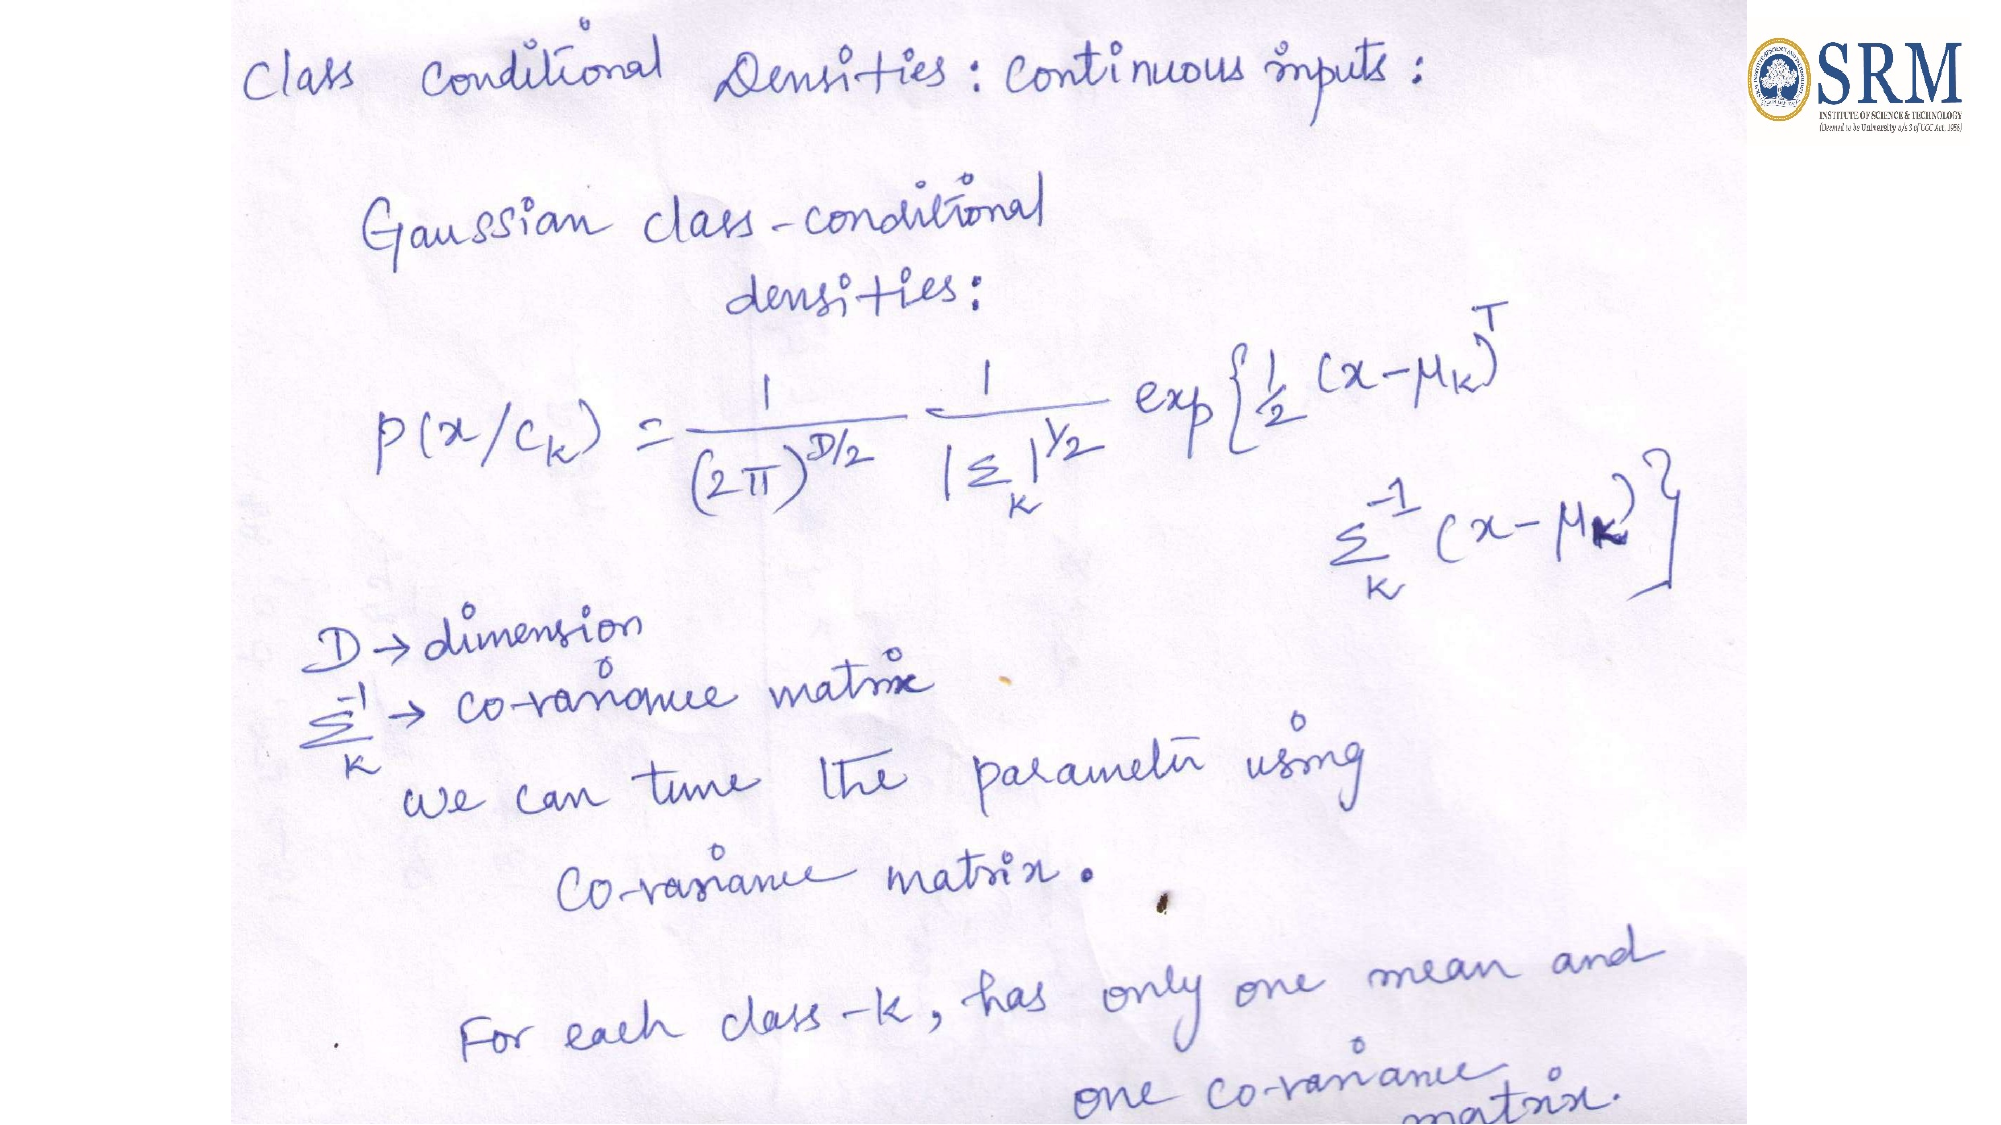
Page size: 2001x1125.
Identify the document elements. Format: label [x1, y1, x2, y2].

picture [231, 0, 1970, 1124]
